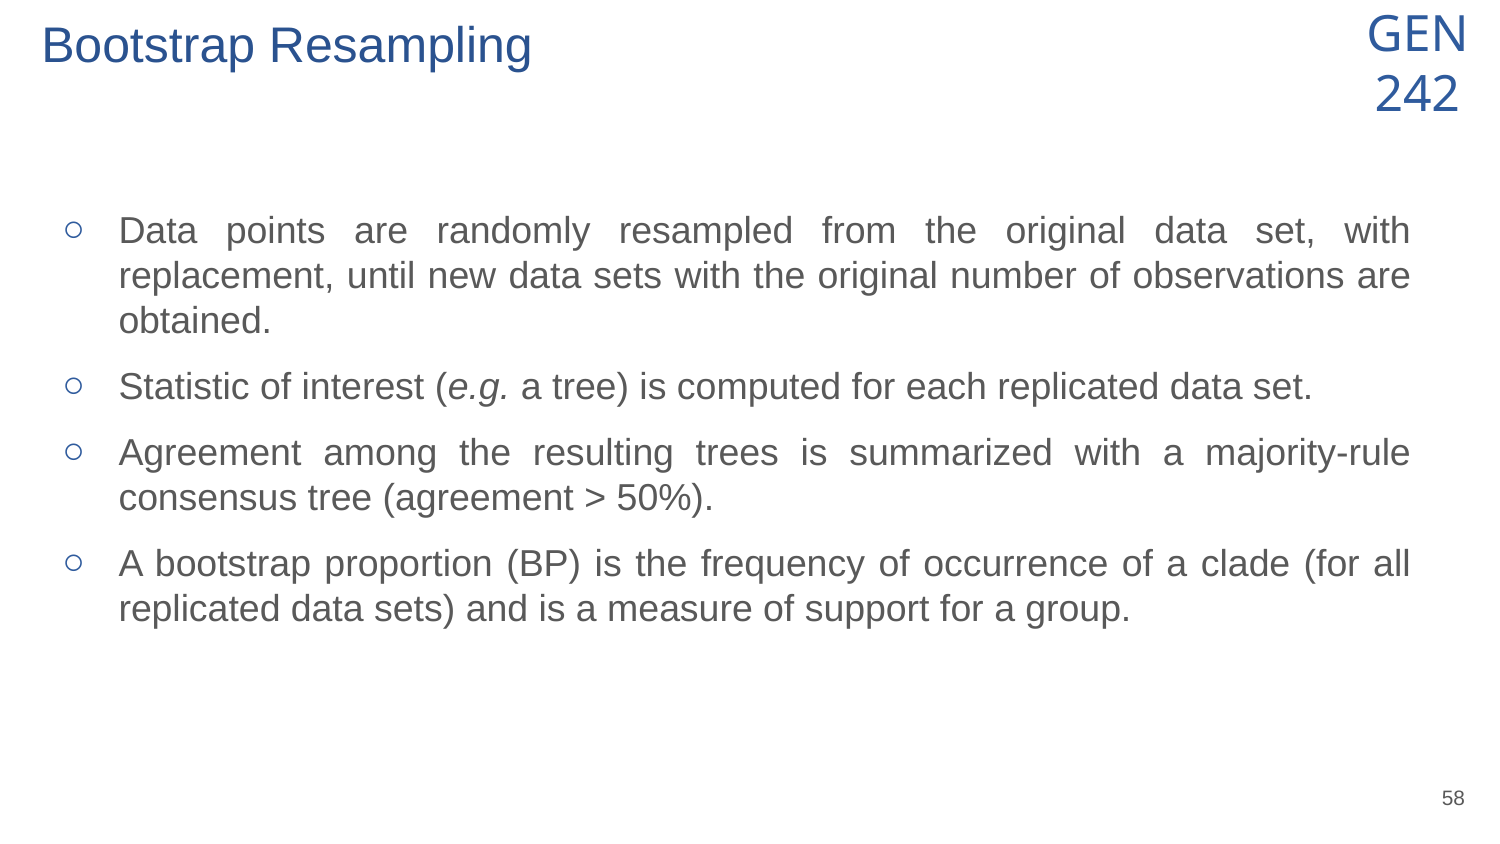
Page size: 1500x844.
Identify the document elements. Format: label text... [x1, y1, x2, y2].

title Bootstrap Resampling [26, 0, 1424, 92]
slide_number ‹#› [1389, 764, 1480, 830]
text_box Data points are randomly resampled from the original data set, with replacement, until new data sets with the original number of observations are obtained. Statistic of interest (e.g. a tree) is computed for each replicated data set. Agreement among the resulting trees is summarized with a majority-rule consensus tree (agreement > 50%). A bootstrap proportion (BP) is the frequency of occurrence of a clade (for all replicated data sets) and is a measure of support for a group. [28, 191, 1427, 285]
